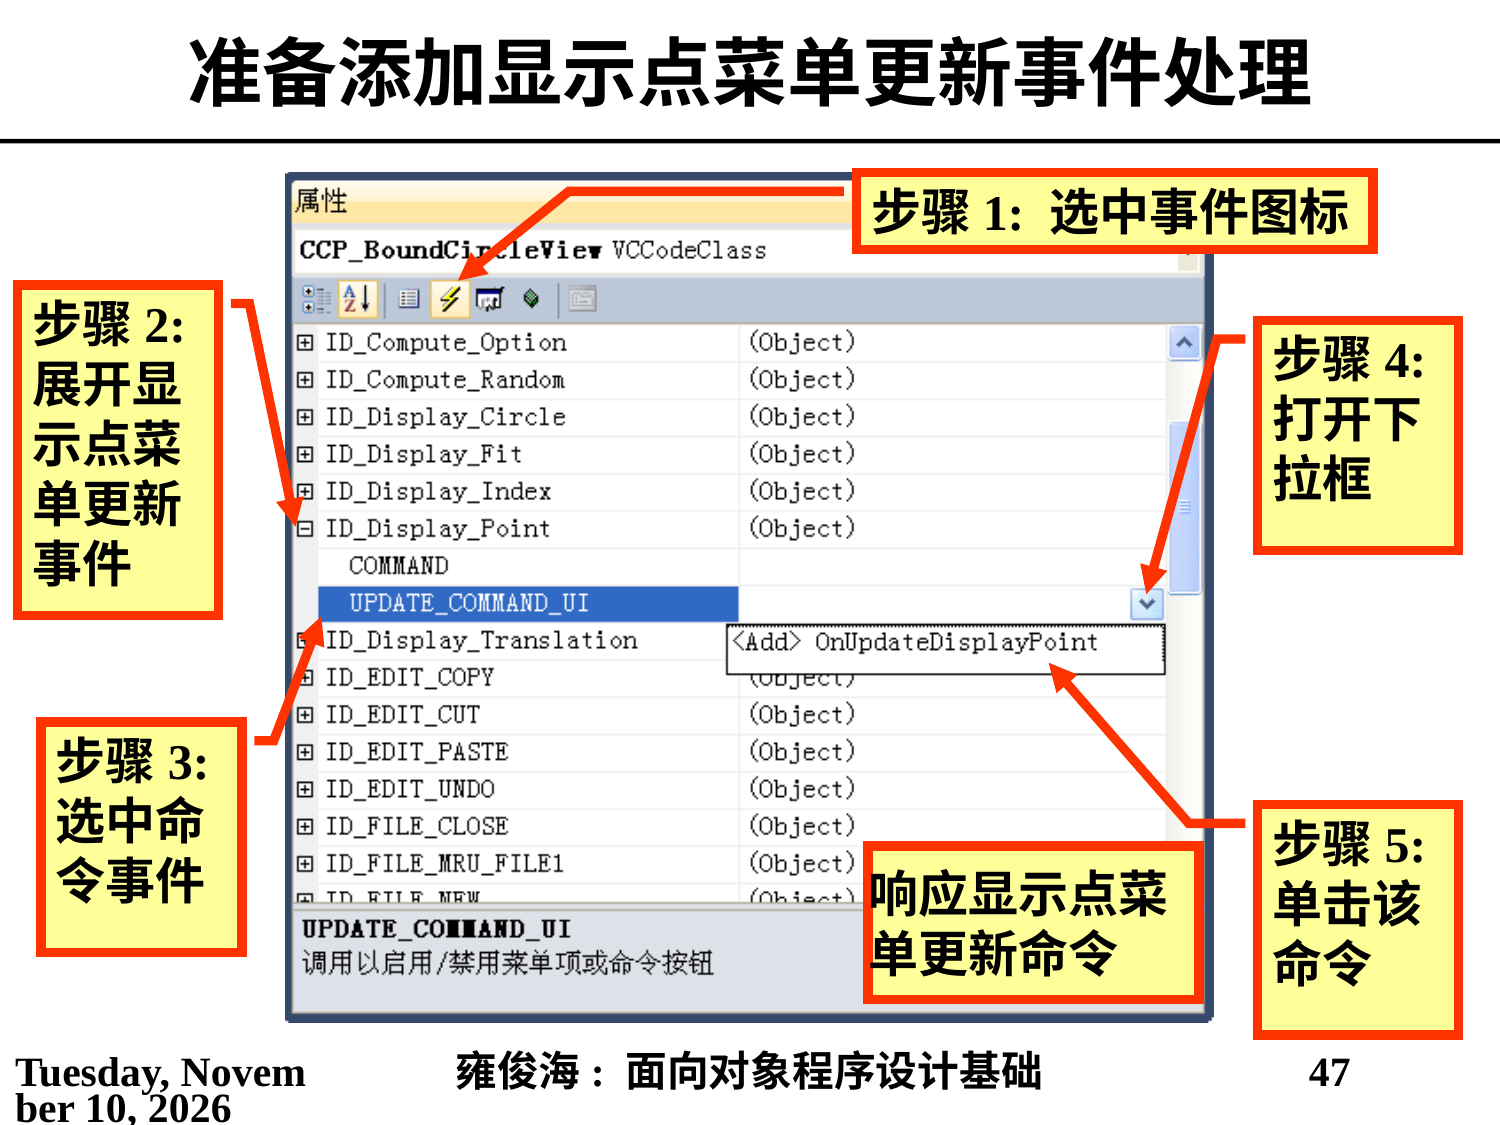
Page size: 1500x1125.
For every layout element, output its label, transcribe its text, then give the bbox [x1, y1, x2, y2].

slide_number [0, 1042, 337, 1103]
text_box 步骤3: 选中命令事件 [41, 722, 242, 953]
footer 雍俊海: 面向对象程序设计基础 [337, 1042, 1161, 1103]
slide_number 47 [1161, 1042, 1499, 1103]
text_box 步骤5: 单击该命令 [1257, 804, 1459, 1035]
text_box 步骤2: 展开显示点菜单更新事件 [17, 284, 219, 616]
text_box 步骤1: 选中事件图标 [1214, 172, 1373, 250]
text_box 步骤4: 打开下拉框 [1257, 320, 1459, 551]
picture [285, 172, 1214, 1023]
title 准备添加显示点菜单更新事件处理 [0, 0, 1500, 141]
